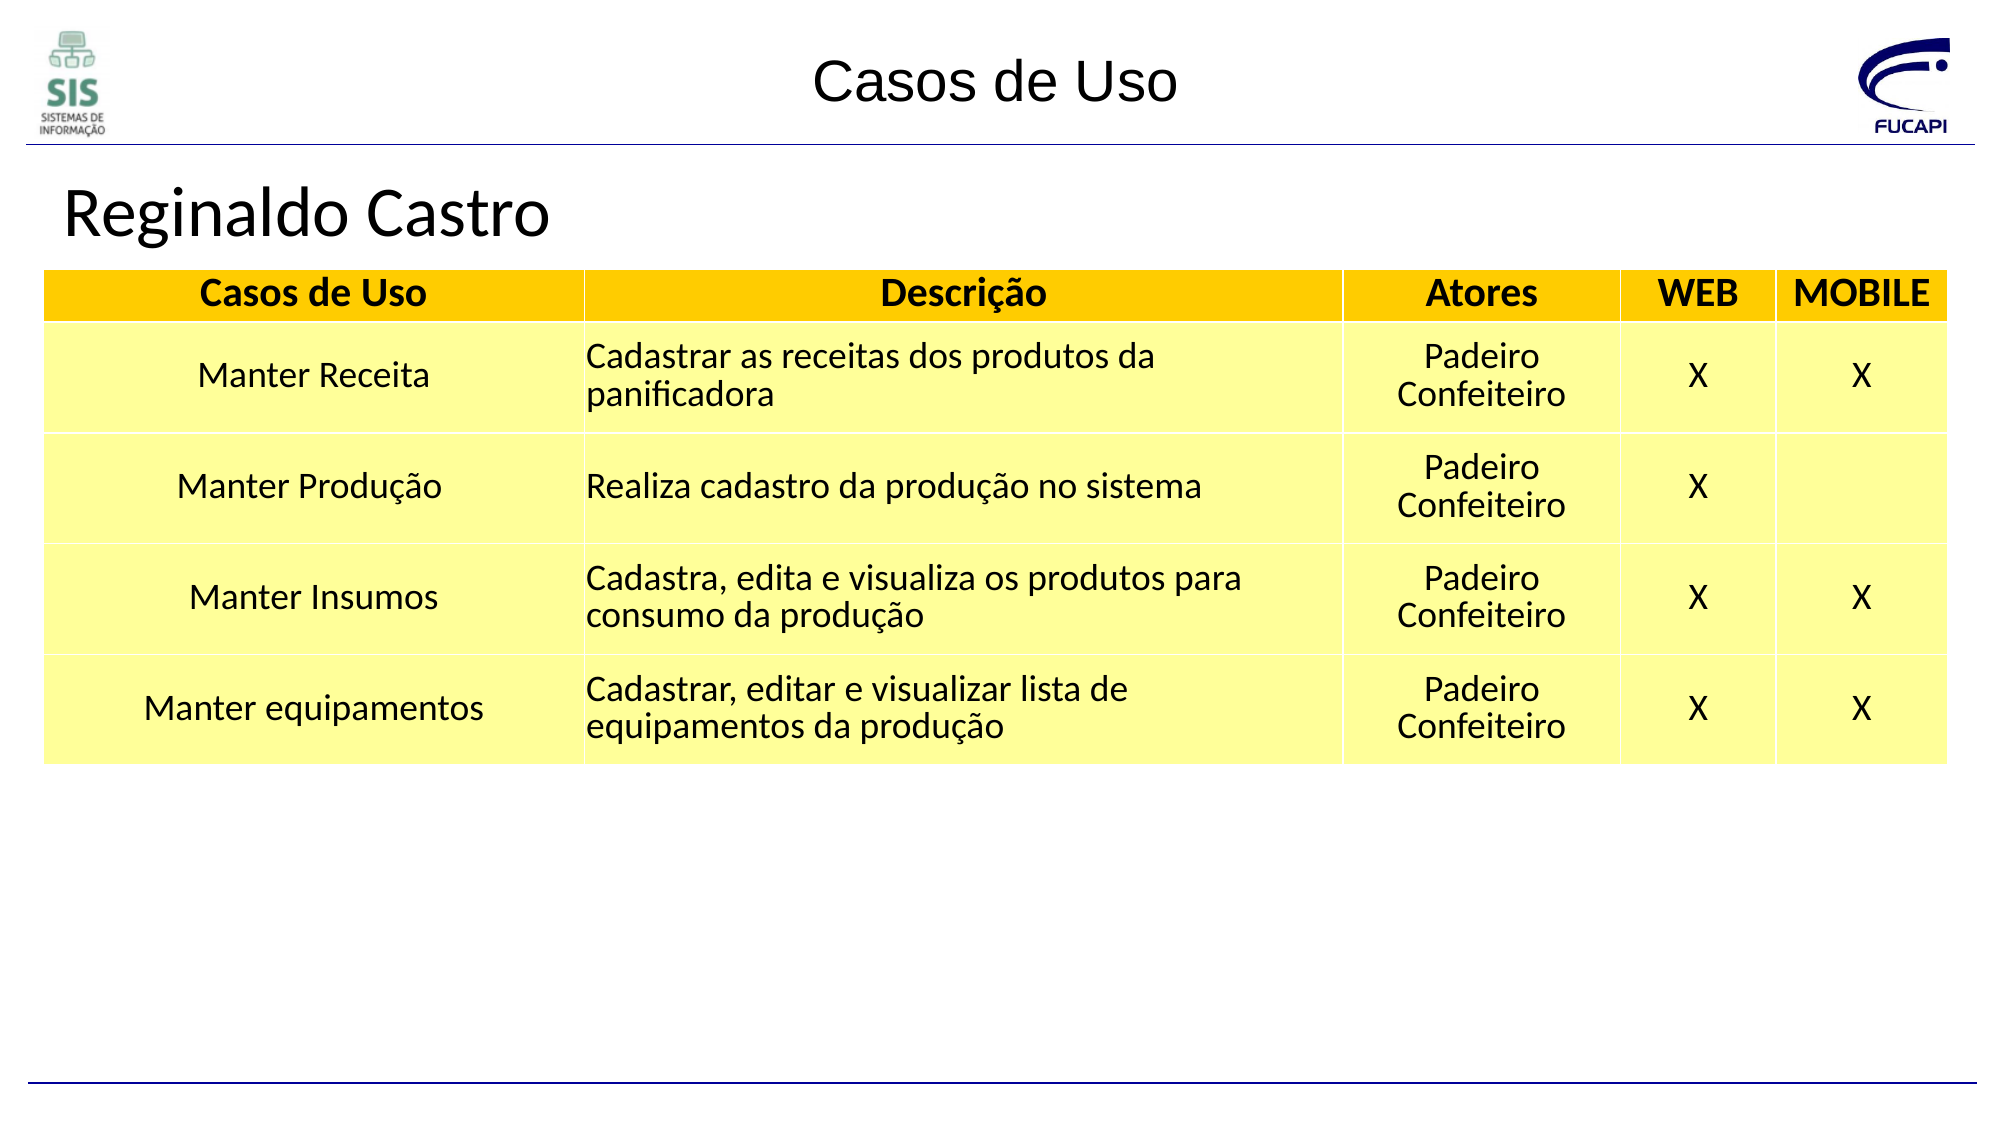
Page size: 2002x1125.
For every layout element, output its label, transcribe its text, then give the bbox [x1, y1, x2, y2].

text_box Casos de Uso [292, 35, 1699, 120]
table_cell X [1777, 655, 1947, 764]
picture [1858, 38, 1950, 133]
table_header Atores [1344, 270, 1620, 321]
table_cell Padeiro Confeiteiro [1344, 655, 1620, 764]
table_cell Padeiro Confeiteiro [1344, 323, 1620, 432]
table_cell Padeiro Confeiteiro [1344, 544, 1620, 654]
table_cell Manter Produção [44, 434, 584, 543]
table_cell Cadastra, edita e visualiza os produtos para consumo da produção [585, 544, 1342, 654]
table_cell X [1621, 323, 1775, 432]
table_cell X [1777, 323, 1947, 432]
table_cell Cadastrar as receitas dos produtos da panificadora [585, 323, 1342, 432]
picture [33, 24, 111, 139]
table_cell Manter Insumos [44, 544, 584, 654]
table_header Casos de Uso [44, 270, 584, 321]
table_cell X [1777, 544, 1947, 654]
table_cell Padeiro Confeiteiro [1344, 434, 1620, 543]
table_header MOBILE [1777, 270, 1947, 321]
text_box Reginaldo Castro [48, 175, 1625, 263]
table_cell Cadastrar, editar e visualizar lista de equipamentos da produção [585, 655, 1342, 764]
table_cell Manter Receita [44, 323, 584, 432]
table_cell X [1621, 434, 1775, 543]
table_cell Realiza cadastro da produção no sistema [585, 434, 1342, 543]
table_cell [1777, 434, 1947, 543]
table_cell Manter equipamentos [44, 655, 584, 764]
table_header Descrição [585, 270, 1342, 321]
table_header WEB [1621, 270, 1775, 321]
table_cell X [1621, 544, 1775, 654]
table_cell X [1621, 655, 1775, 764]
